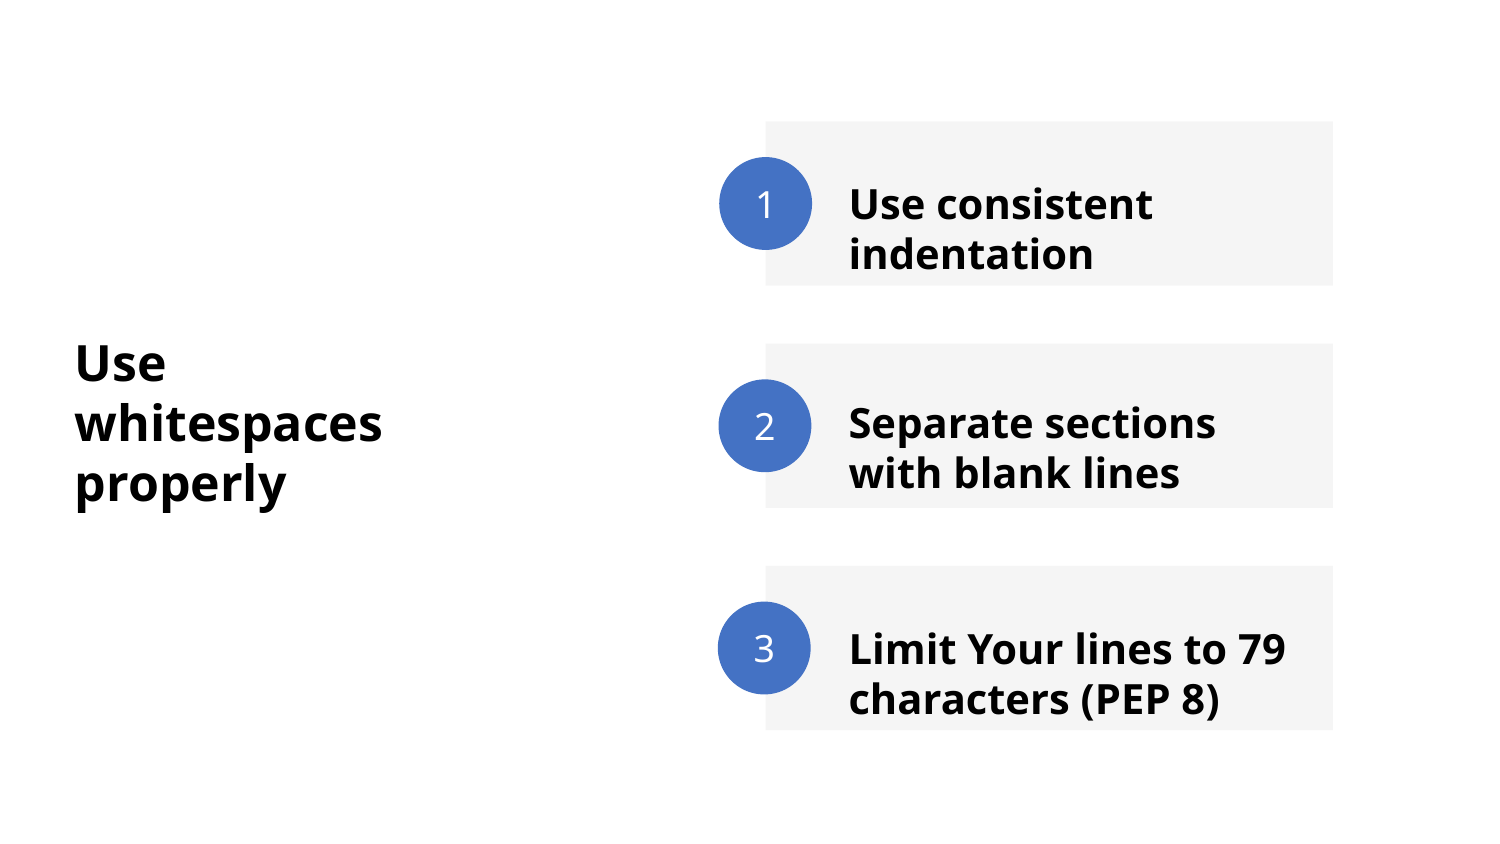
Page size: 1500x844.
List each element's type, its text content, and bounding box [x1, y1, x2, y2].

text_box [717, 601, 1310, 732]
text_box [765, 121, 1334, 731]
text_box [718, 379, 1310, 506]
list Use whitespaces properly [59, 322, 454, 522]
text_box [719, 156, 1310, 288]
